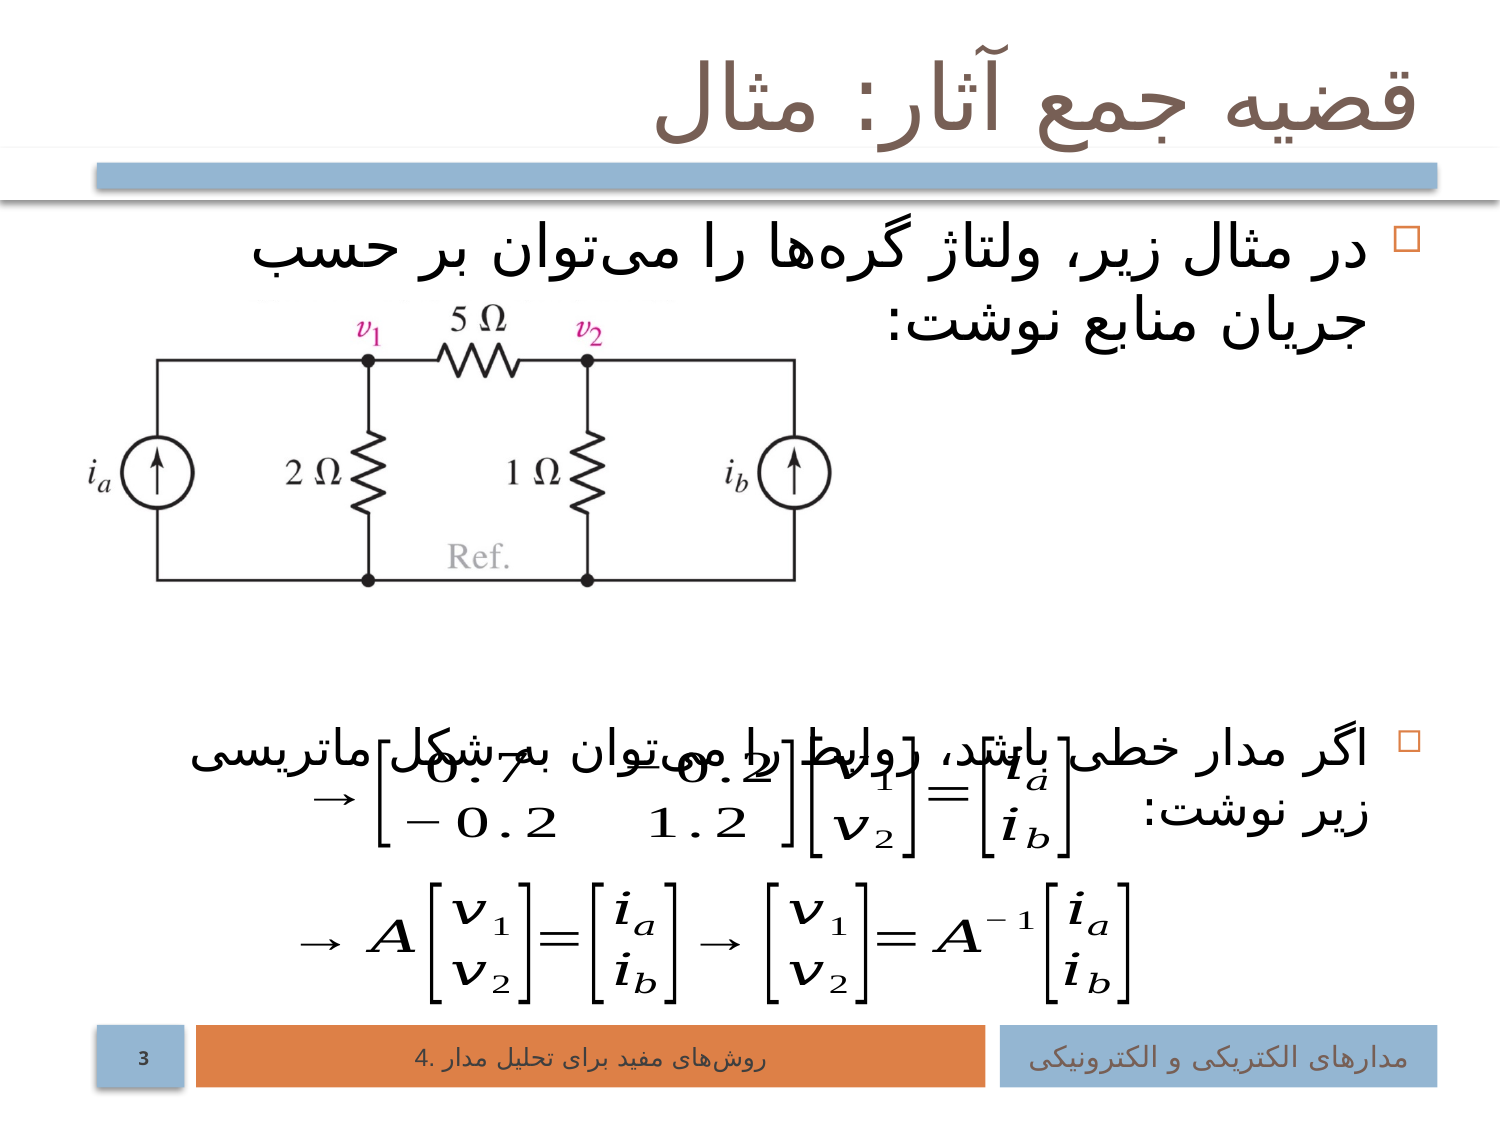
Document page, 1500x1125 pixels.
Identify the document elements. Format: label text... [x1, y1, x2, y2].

slide_number 3 [99, 1038, 188, 1079]
title قضیه جمع آثار: مثال [100, 37, 1438, 150]
list در مثال زیر، ولتاژ گره‌ها را می‌توان بر حسب جریان منابع نوشت: اگر مدار خطی باشد، روابط را می‌توان به شکل ماتریسی زیر نوشت: [100, 200, 1438, 1000]
picture [87, 299, 834, 588]
slide_number مدارهای الکتریکی و الکترونیکی [999, 1025, 1438, 1088]
footer 4. روش‌های مفید برای تحلیل مدار [196, 1025, 986, 1088]
